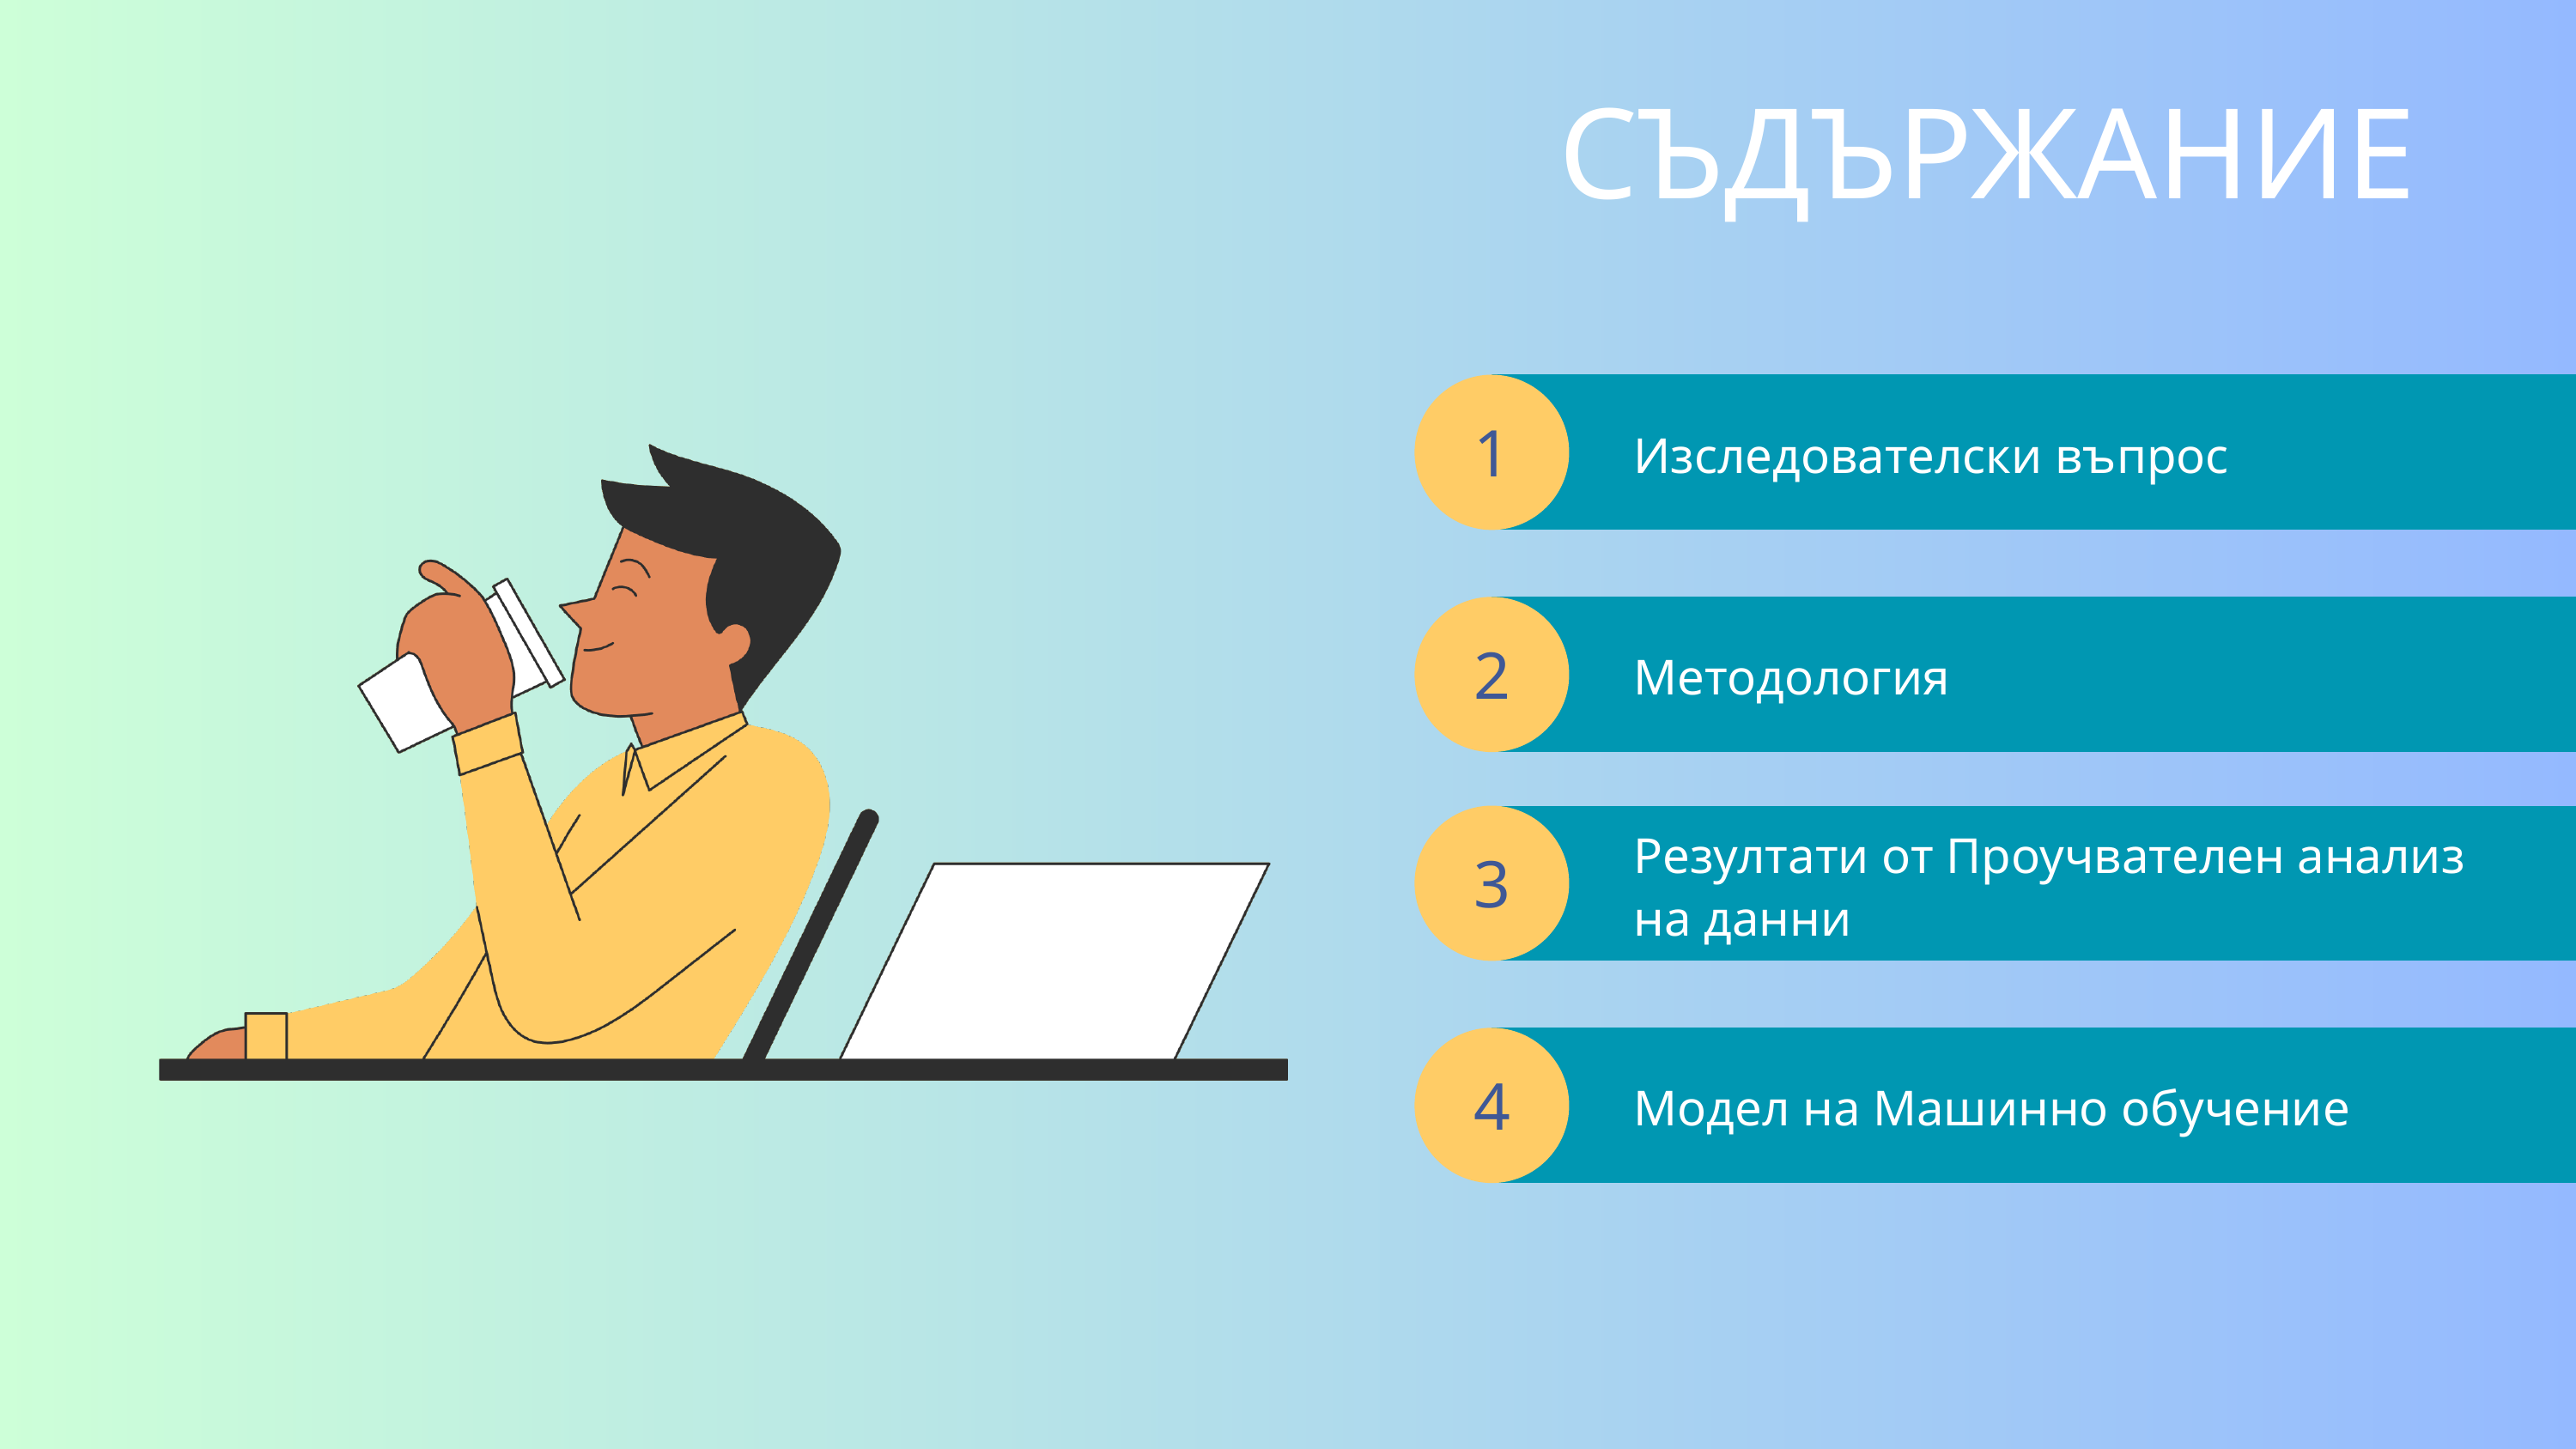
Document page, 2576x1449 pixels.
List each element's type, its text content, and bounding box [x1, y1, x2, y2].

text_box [1413, 805, 1571, 961]
text_box СЪДЪРЖАНИЕ [1492, 99, 2483, 225]
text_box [1571, 374, 2576, 530]
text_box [1571, 1028, 2576, 1184]
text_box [1413, 1028, 1571, 1184]
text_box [1413, 596, 1571, 753]
text_box [159, 444, 1288, 1081]
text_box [1571, 596, 2576, 753]
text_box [1413, 374, 1571, 530]
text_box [1571, 805, 2576, 961]
